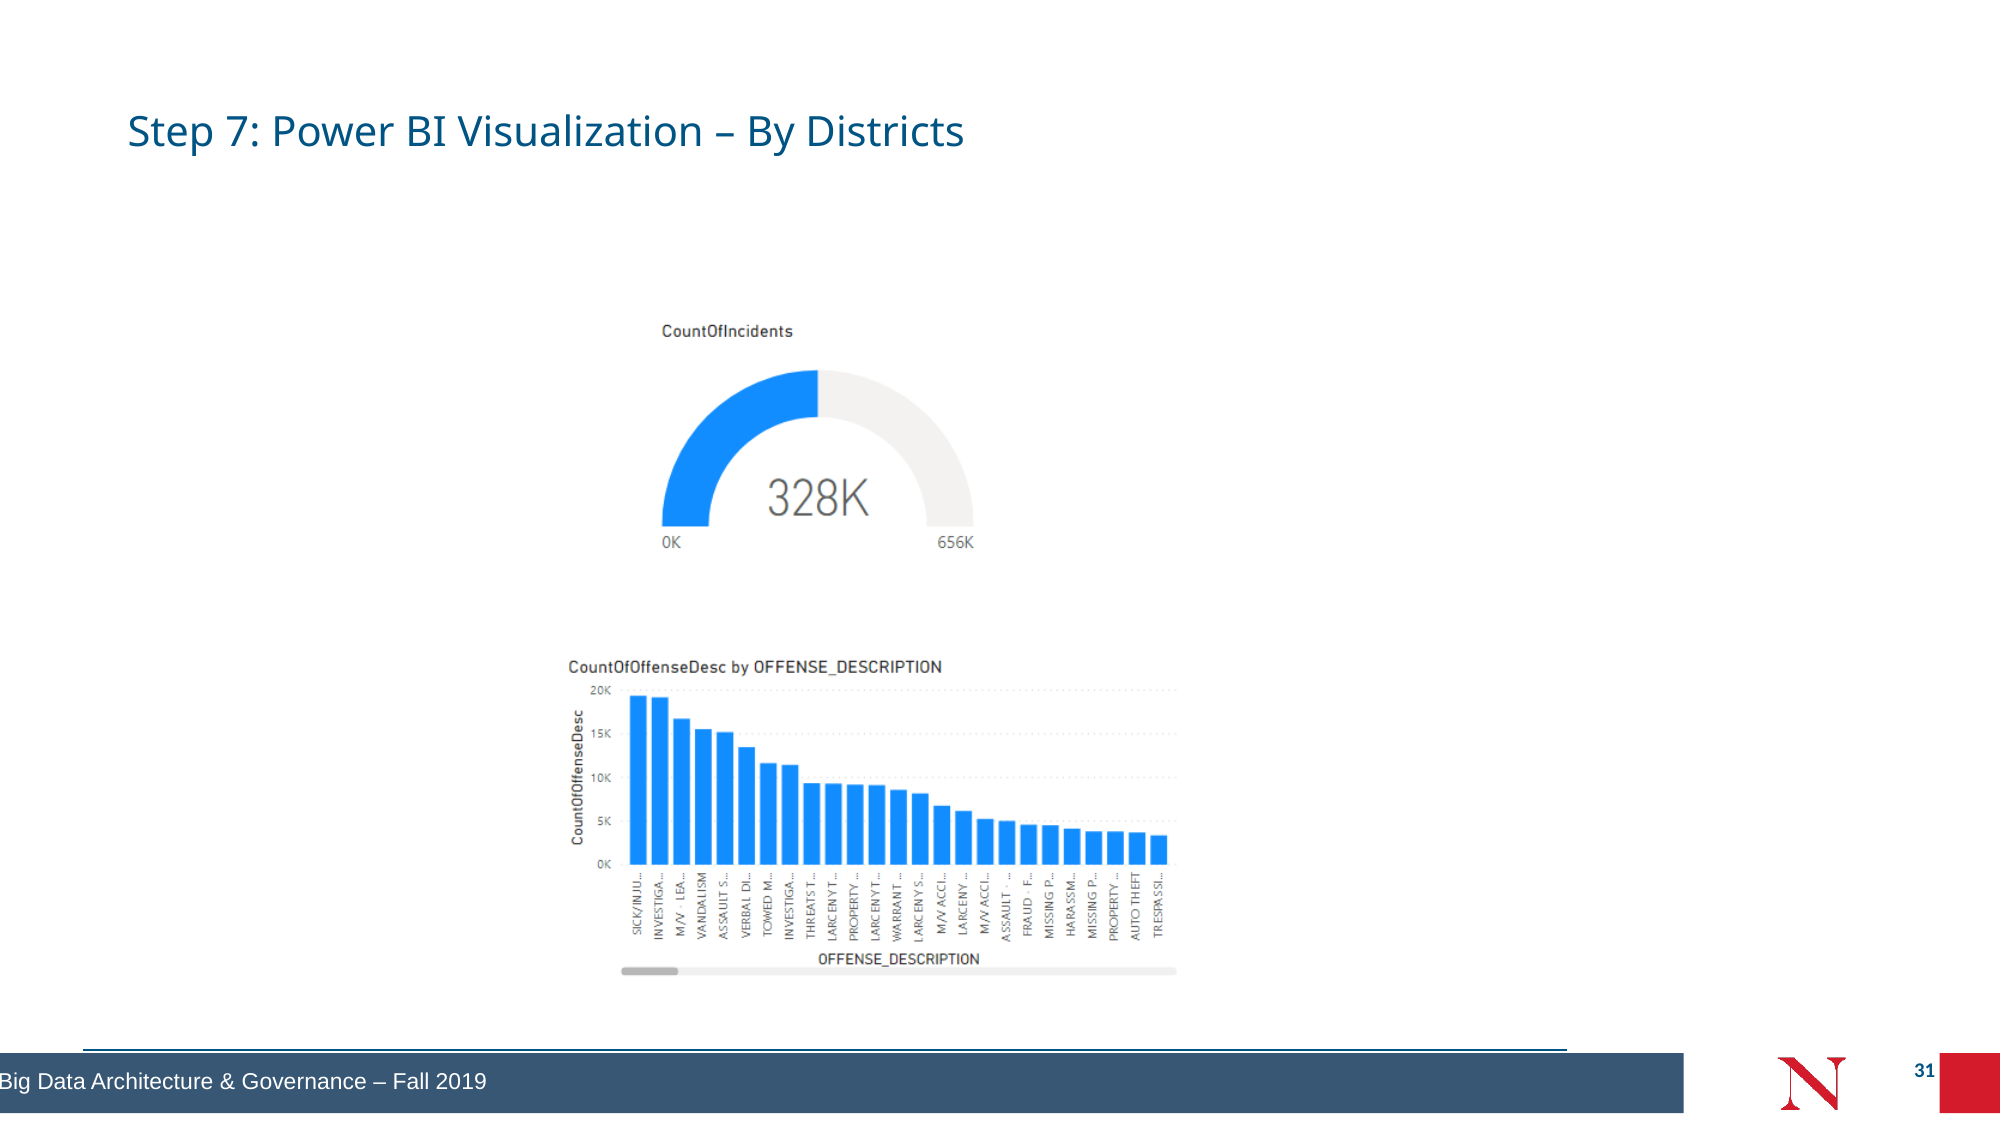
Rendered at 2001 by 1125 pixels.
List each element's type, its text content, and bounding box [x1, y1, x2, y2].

picture [1766, 1038, 1857, 1125]
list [524, 277, 1215, 992]
title Step 7: Power BI Visualization – By Districts [112, 59, 1863, 206]
footer Big Data Architecture & Governance - Northeastern University – Fall 2018 Midterm [683, 1062, 1838, 1103]
